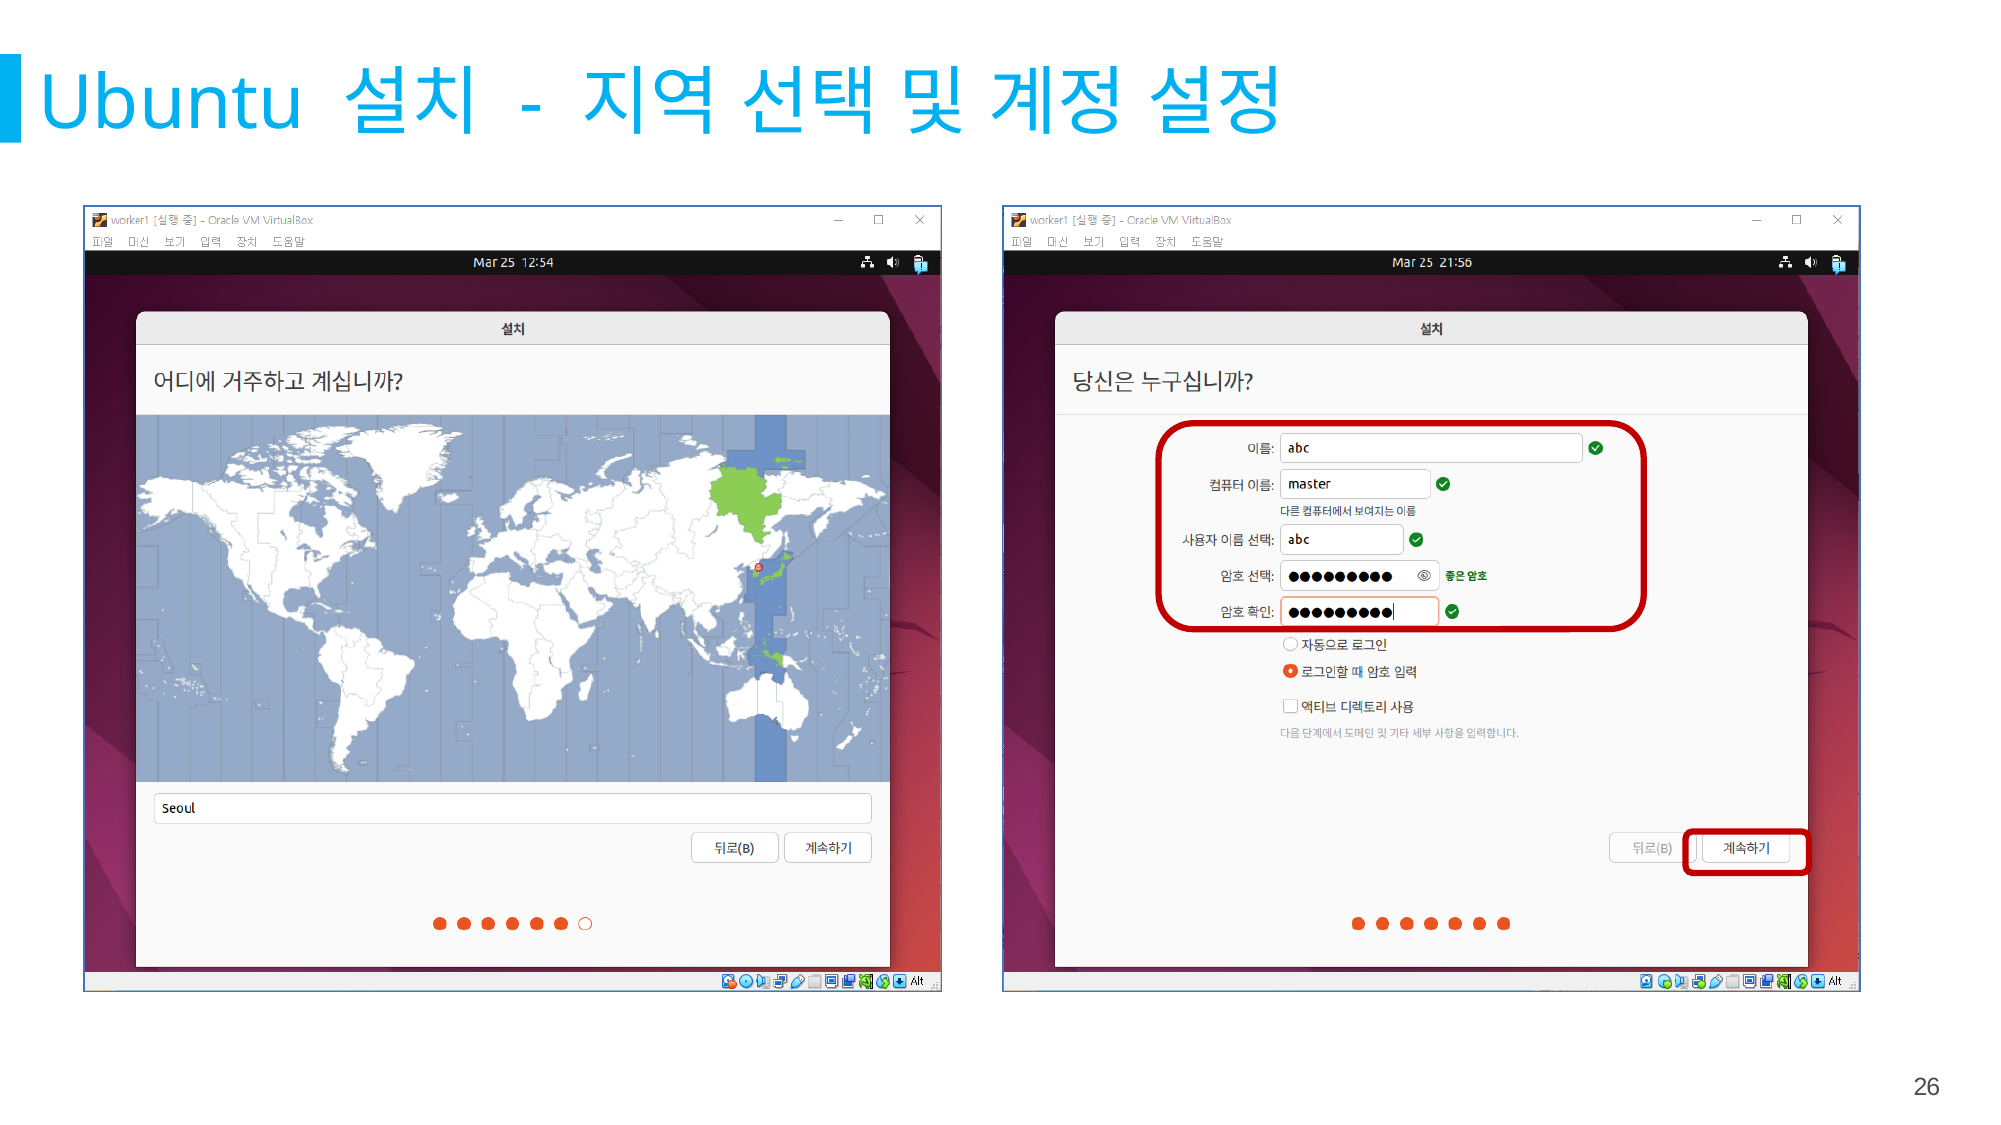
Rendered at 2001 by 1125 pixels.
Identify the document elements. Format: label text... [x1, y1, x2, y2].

text_box Ubuntu 설치 - 지역 선택 및 계정 설정 [23, 56, 1707, 146]
text_box [0, 53, 22, 144]
picture [84, 206, 941, 991]
picture [1003, 206, 1860, 991]
